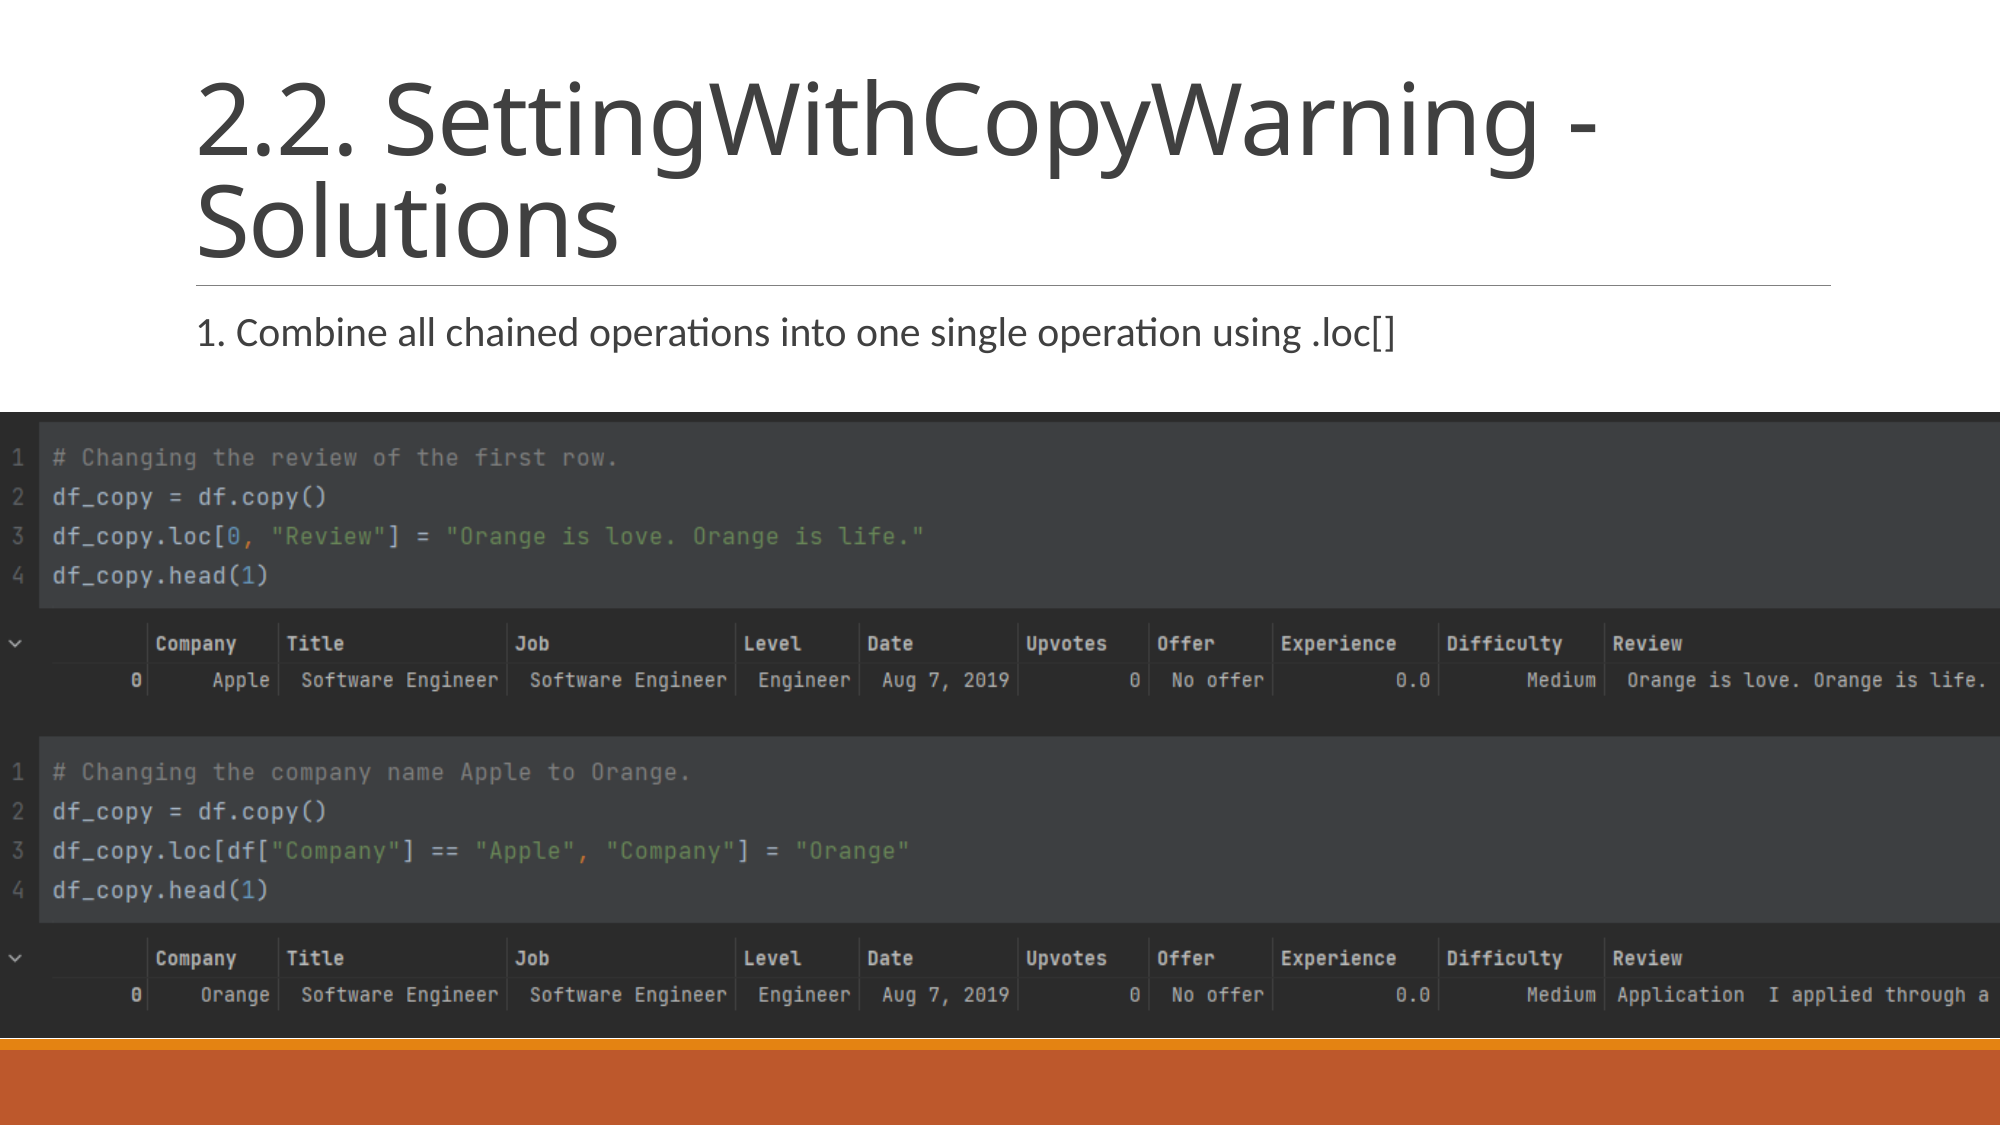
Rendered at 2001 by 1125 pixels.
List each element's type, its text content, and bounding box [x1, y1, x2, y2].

list 1. Combine all chained operations into one single operation using .loc[] [180, 302, 1830, 407]
picture [0, 411, 2000, 1039]
title 2.2. SettingWithCopyWarning - Solutions [180, 47, 1830, 285]
